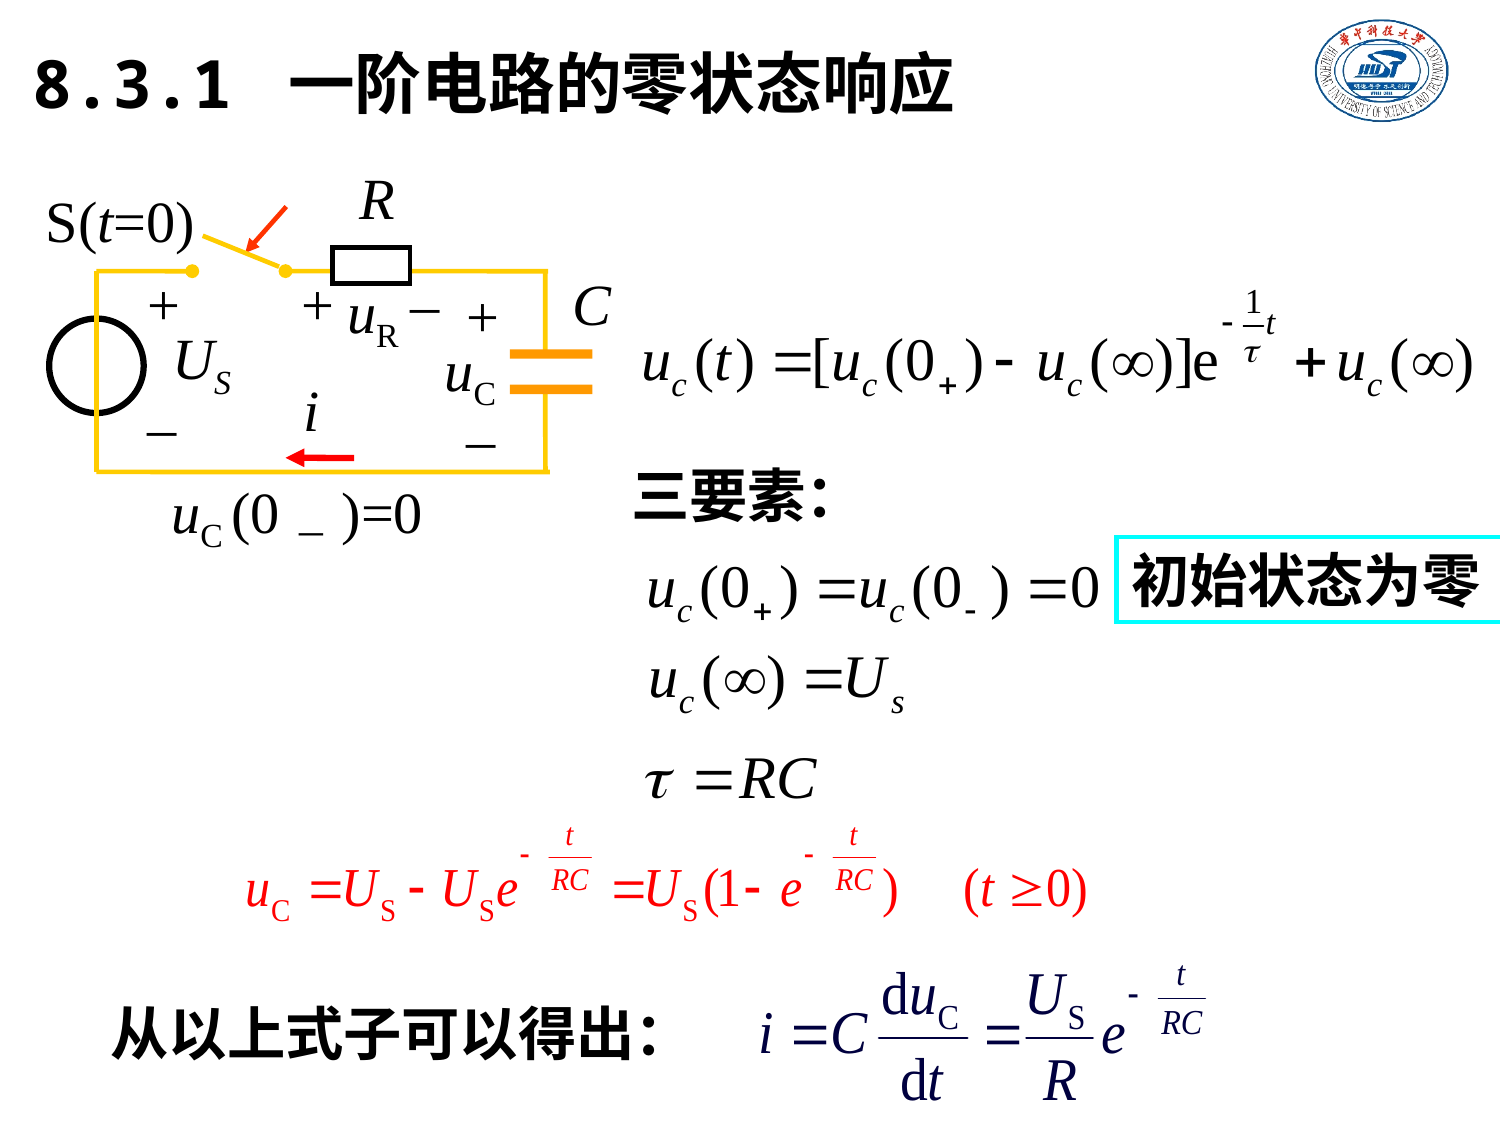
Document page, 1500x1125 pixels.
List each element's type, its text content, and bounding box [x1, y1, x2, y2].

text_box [639, 546, 1113, 638]
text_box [30, 153, 627, 558]
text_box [752, 947, 1217, 1114]
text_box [633, 275, 1485, 411]
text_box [639, 743, 831, 811]
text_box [239, 811, 1097, 935]
text_box 8.3.1 一阶电路的零状态响应 [17, 34, 1176, 129]
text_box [640, 637, 918, 728]
picture [1305, 13, 1459, 125]
text_box 三要素： [627, 452, 995, 537]
text_box 初始状态为零 [1116, 537, 1500, 622]
text_box 从以上式子可以得出： [95, 989, 722, 1074]
